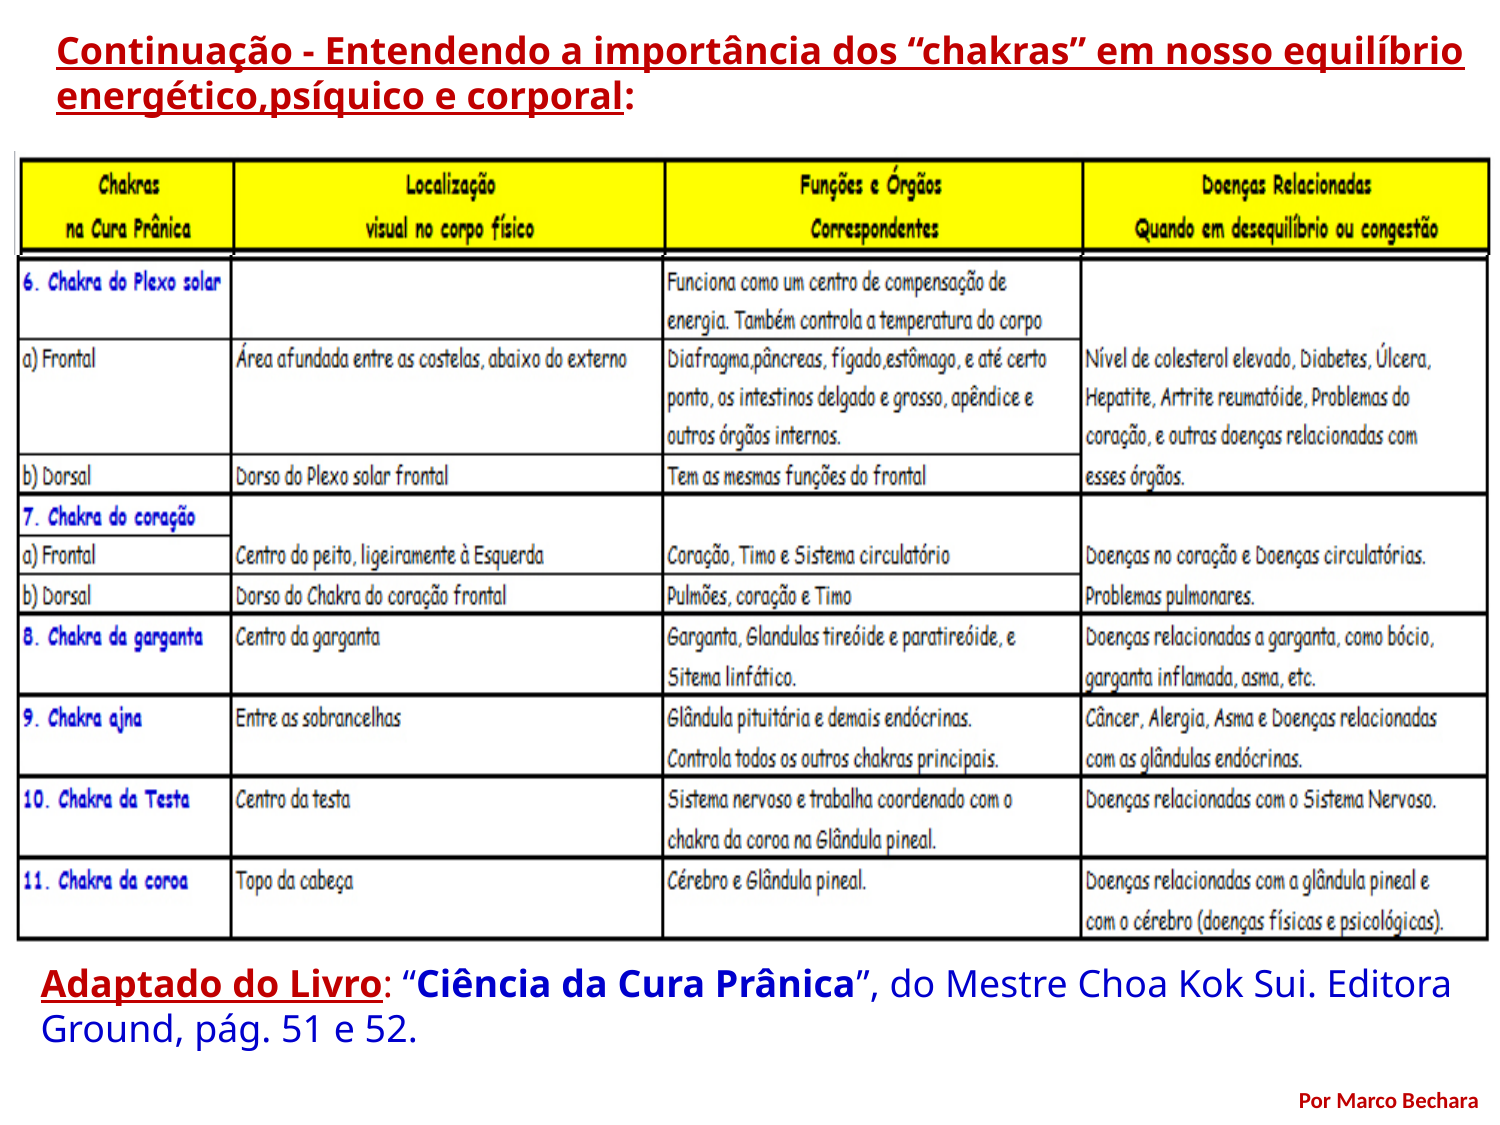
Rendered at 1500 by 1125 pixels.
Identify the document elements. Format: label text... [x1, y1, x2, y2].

text_box Continuação - Entendendo a importância dos “chakras” em nosso equilíbrio energético,psíquico e corporal: [41, 19, 1483, 125]
text_box Adaptado do Livro: “Ciência da Cura Prânica”, do Mestre Choa Kok Sui. Editora Ground, pág. 51 e 52. [25, 953, 1495, 1057]
text_box Por Marco Bechara [1275, 1078, 1500, 1121]
picture [14, 151, 1495, 953]
